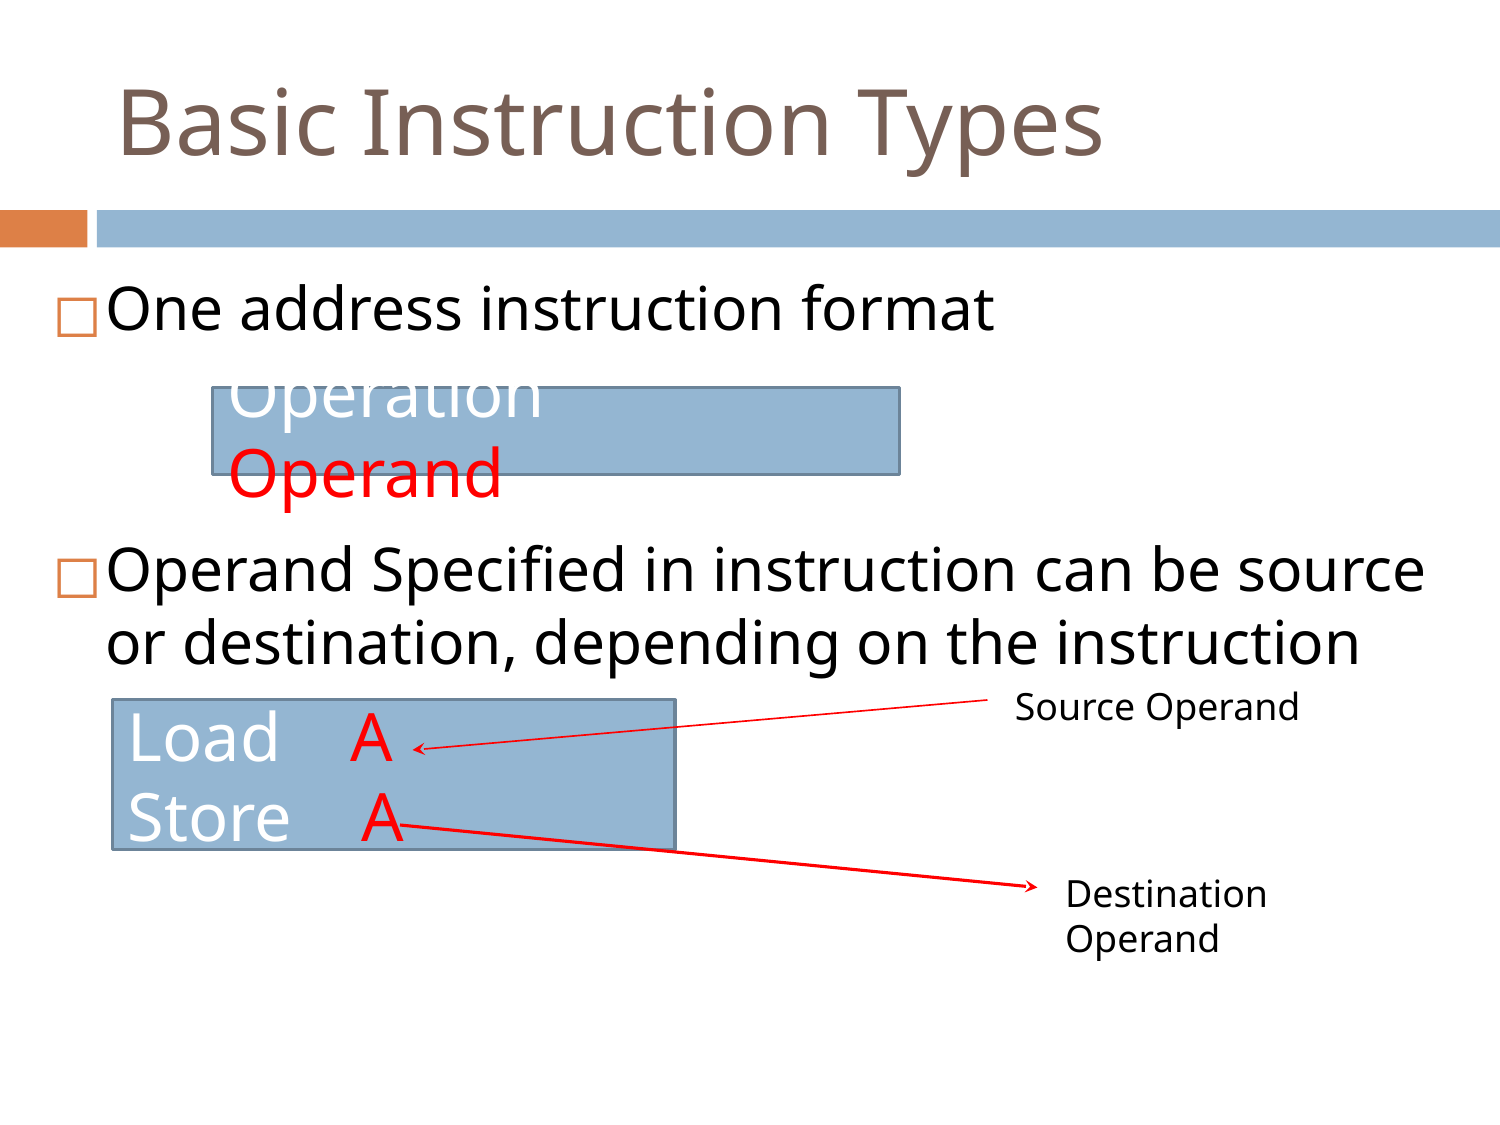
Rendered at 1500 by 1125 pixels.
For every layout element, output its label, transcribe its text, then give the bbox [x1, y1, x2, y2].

text_box One address instruction format Operand Specified in instruction can be source or destination, depending on the instruction [37, 262, 1500, 1005]
text_box Load A Store A [112, 699, 675, 850]
title Basic Instruction Types [100, 37, 1438, 200]
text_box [412, 699, 988, 751]
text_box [399, 824, 1038, 888]
text_box Destination Operand [1049, 862, 1425, 968]
text_box Operation Operand [212, 387, 900, 475]
text_box Source Operand [999, 674, 1375, 735]
